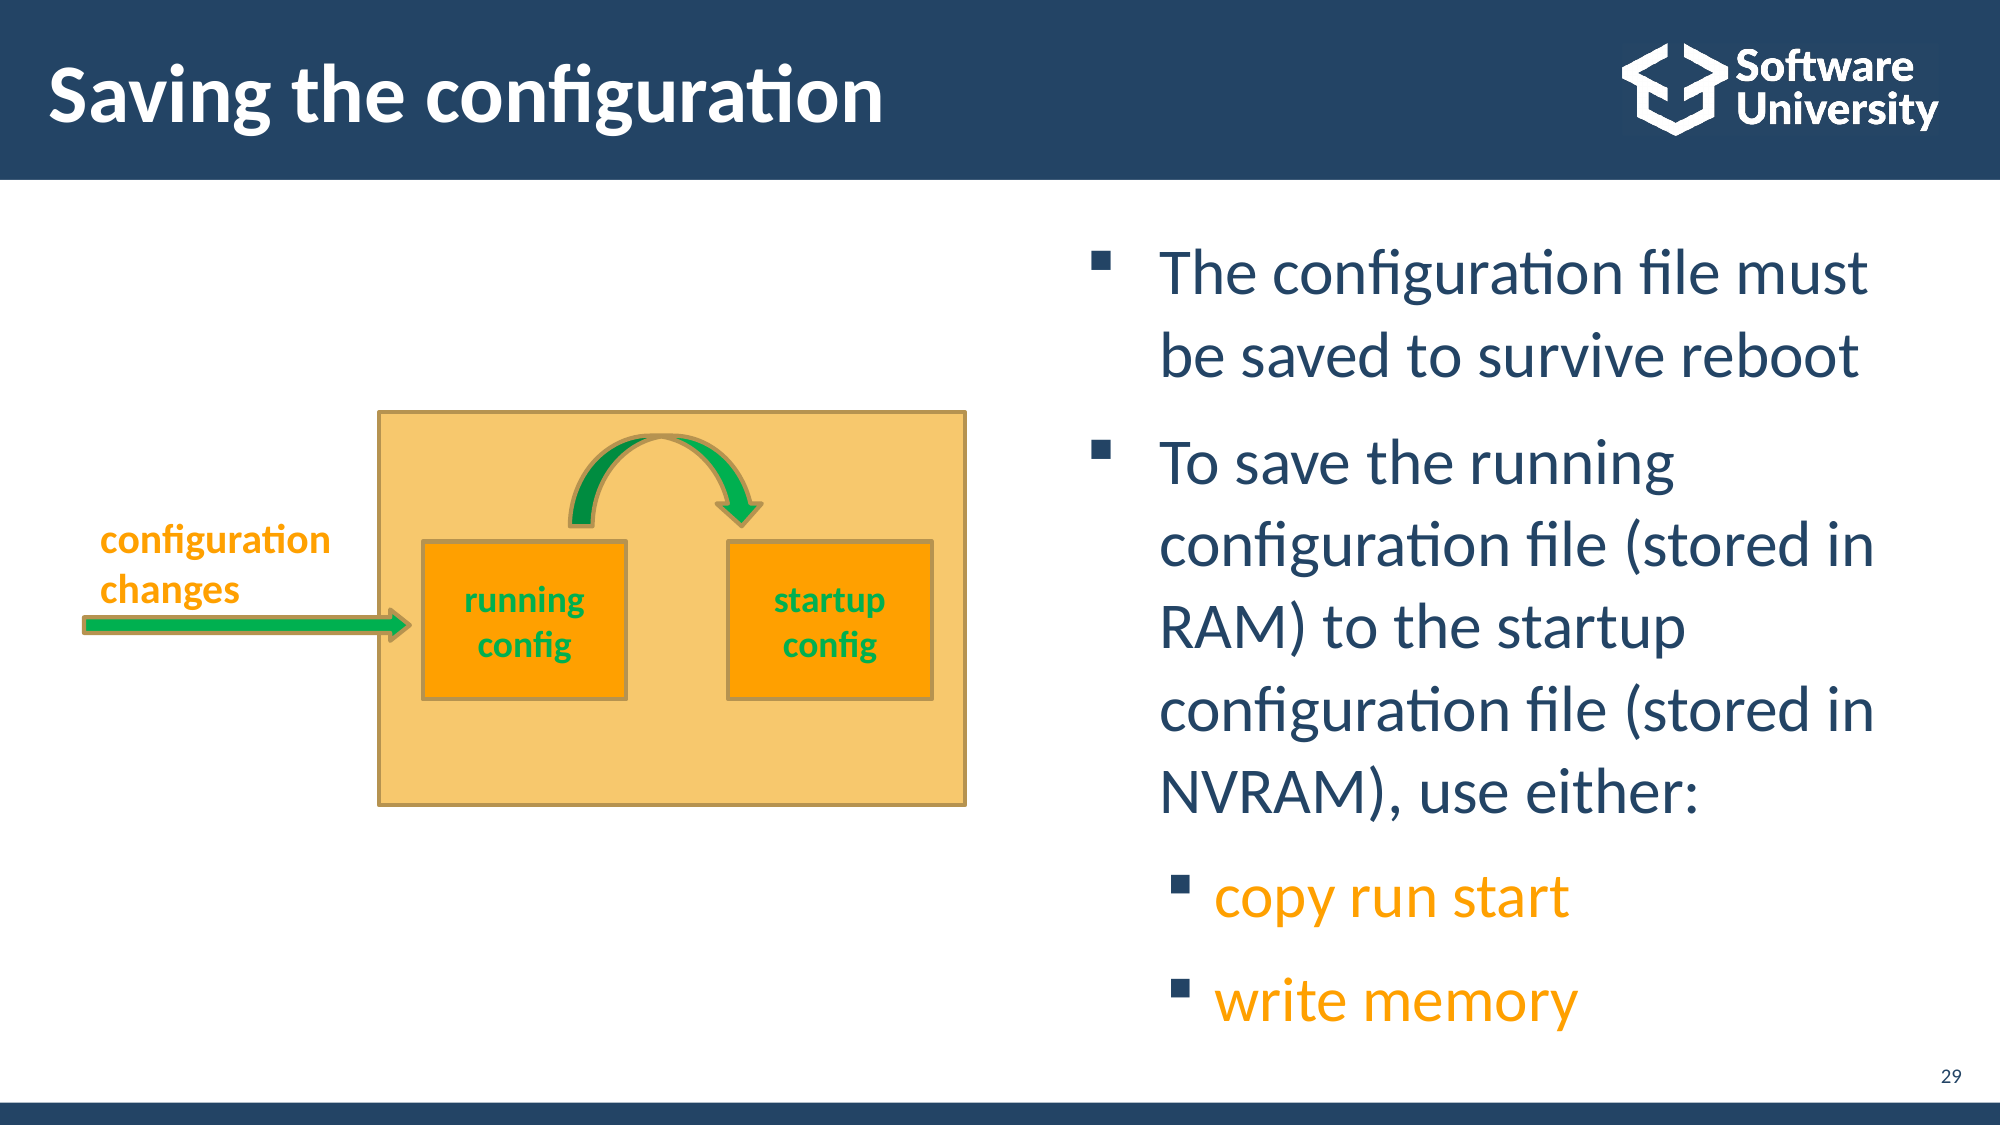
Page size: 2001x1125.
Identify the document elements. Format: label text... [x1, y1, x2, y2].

text_box configuration changes [85, 504, 347, 615]
picture [1622, 43, 1939, 136]
text_box running config [421, 539, 628, 701]
text_box [377, 410, 967, 807]
text_box [567, 433, 764, 529]
title Saving the configuration [31, 16, 1591, 162]
list The configuration file must be saved to survive reboot To save the running configuration file (stored in RAM) to the startup configuration file (stored in NVRAM), use either: copy run start write memory [1068, 219, 1972, 1045]
text_box startup config [726, 539, 934, 701]
slide_number 29 [1897, 1049, 1968, 1101]
text_box [81, 607, 412, 643]
